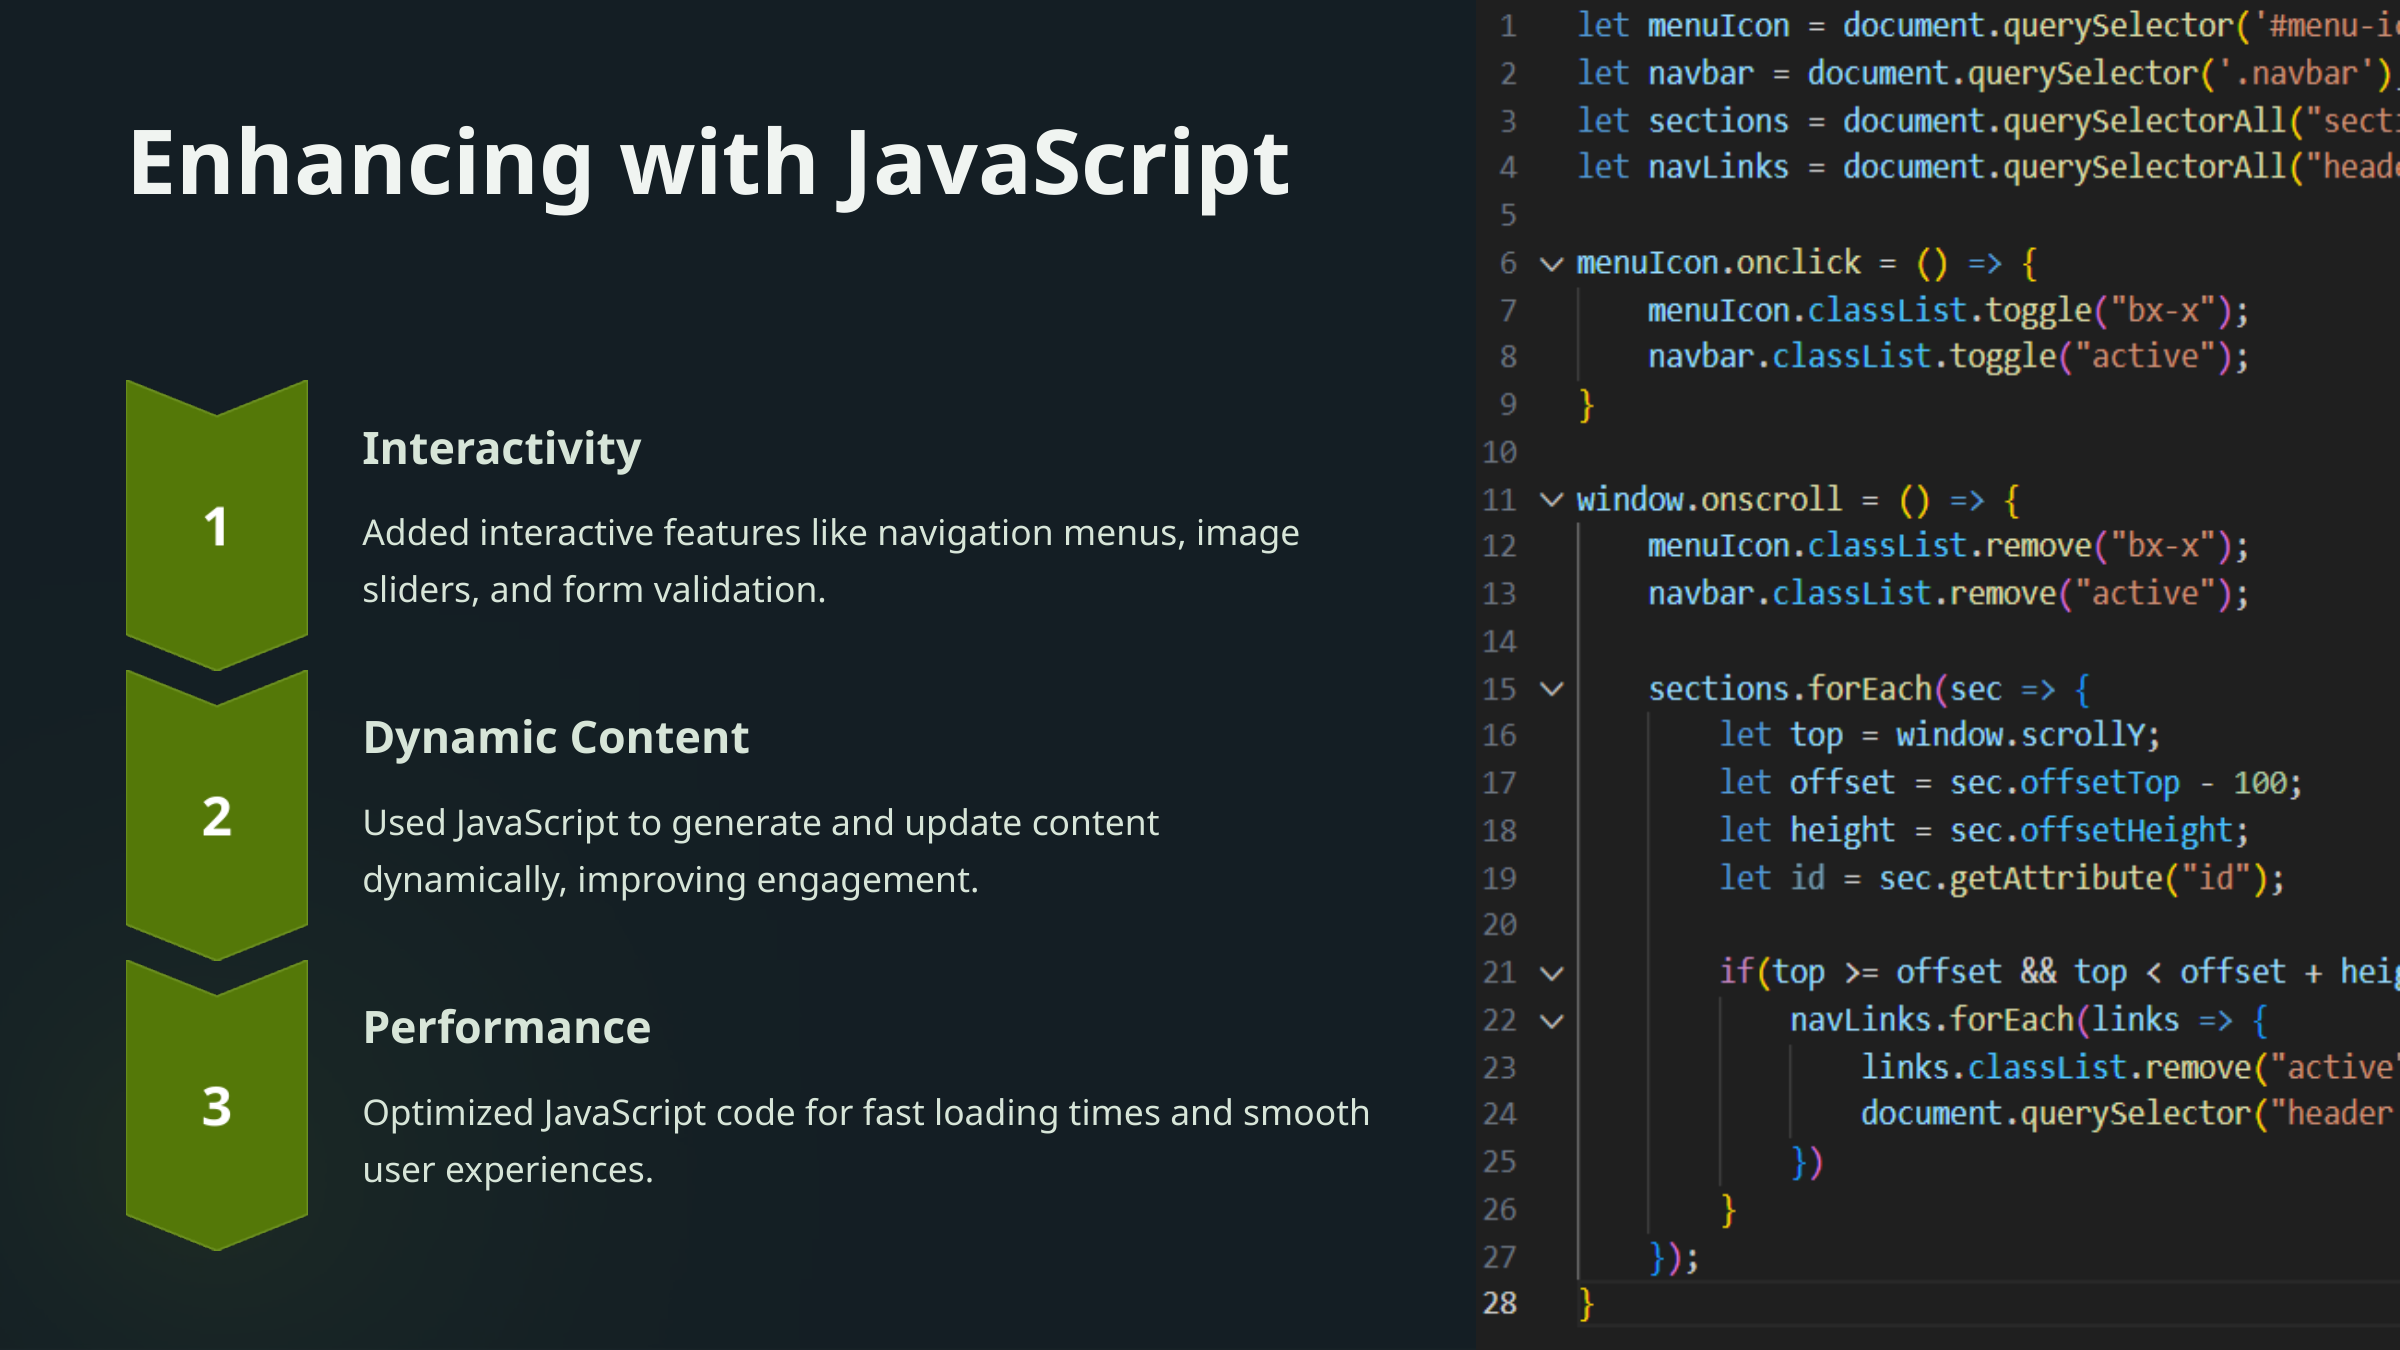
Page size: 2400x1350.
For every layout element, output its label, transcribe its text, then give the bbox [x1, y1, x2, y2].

text_box Dynamic Content [362, 706, 1005, 764]
text_box Used JavaScript to generate and update content dynamically, improving engagement. [362, 785, 1374, 901]
text_box Enhancing with JavaScript [126, 99, 1374, 327]
text_box Performance [362, 996, 847, 1054]
text_box Added interactive features like navigation menus, image sliders, and form validation. [362, 495, 1374, 611]
text_box Optimized JavaScript code for fast loading times and smooth user experiences. [362, 1074, 1374, 1191]
picture [1476, 0, 2400, 1350]
text_box Interactivity [362, 416, 816, 474]
picture [126, 380, 308, 1251]
